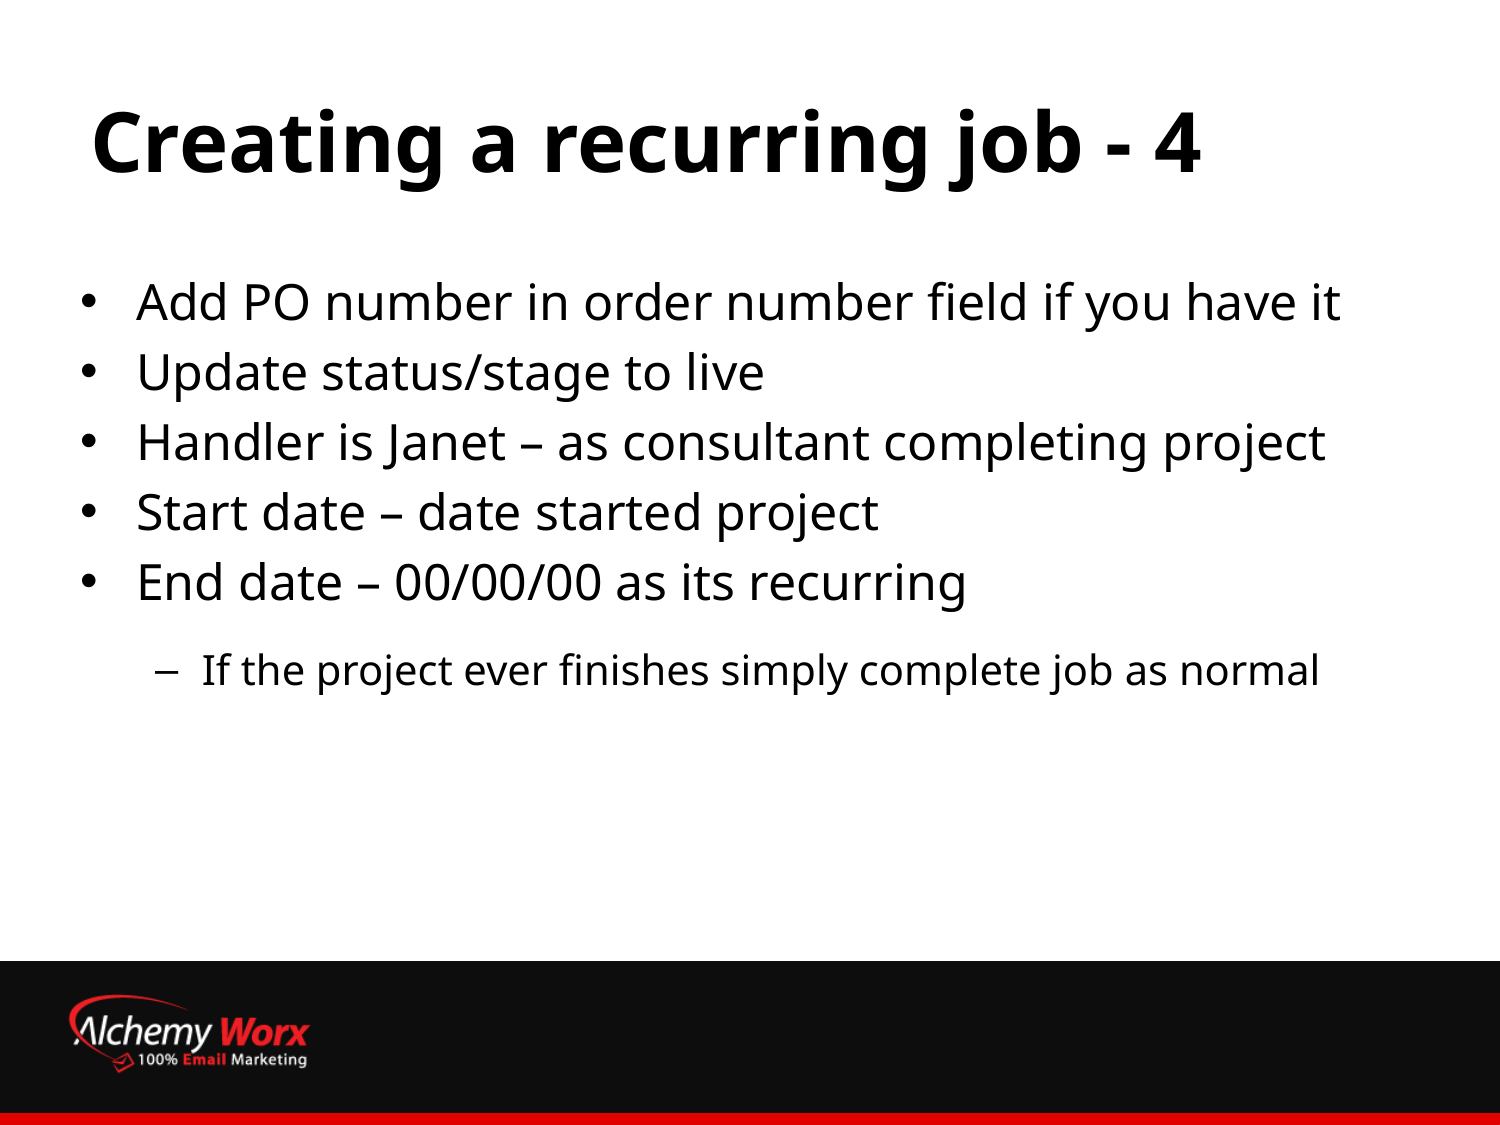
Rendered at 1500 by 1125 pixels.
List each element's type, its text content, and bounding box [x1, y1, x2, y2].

picture [41, 975, 339, 1094]
list Add PO number in order number field if you have it Update status/stage to live Handler is Janet – as consultant completing project Start date – date started project End date – 00/00/00 as its recurring If the project ever finishes simply complete job as normal [64, 207, 1412, 941]
title Creating a recurring job - 4 [74, 44, 1426, 233]
